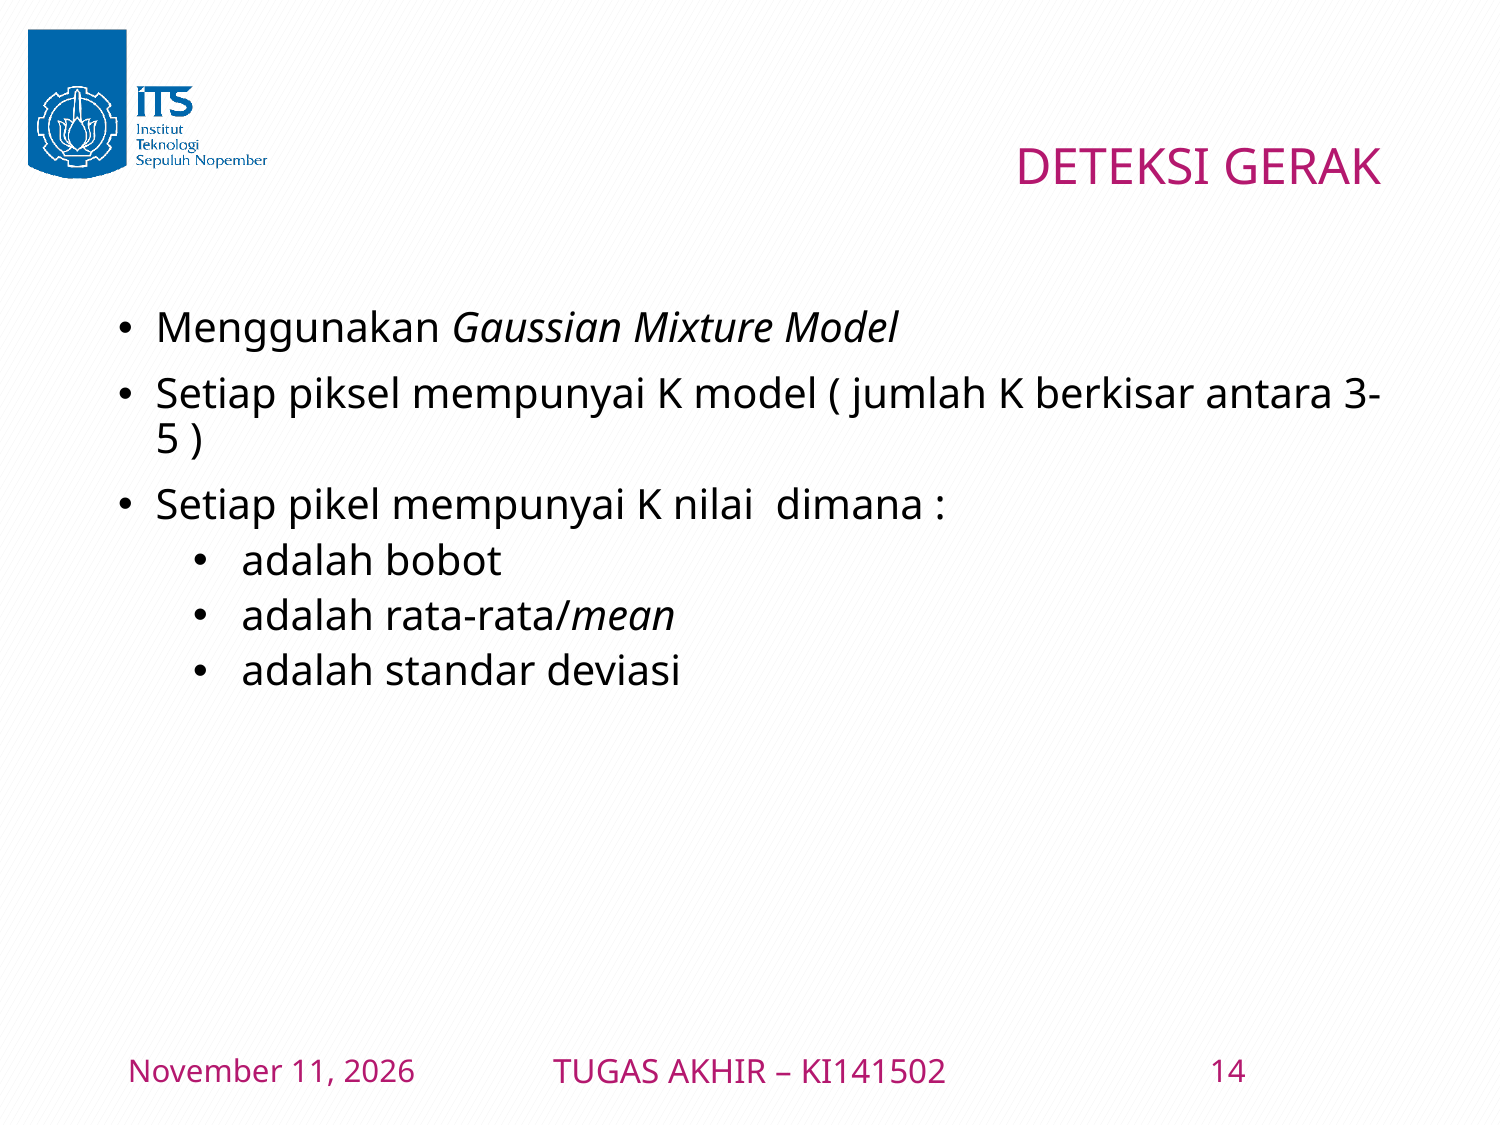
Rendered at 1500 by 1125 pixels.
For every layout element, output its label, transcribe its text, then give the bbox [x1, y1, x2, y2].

footer TUGAS AKHIR – KI141502 [496, 1042, 1004, 1103]
title DETEKSI GERAK [103, 59, 1397, 278]
slide_number 14 [1059, 1042, 1397, 1103]
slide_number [103, 1042, 441, 1103]
picture [19, 21, 274, 187]
